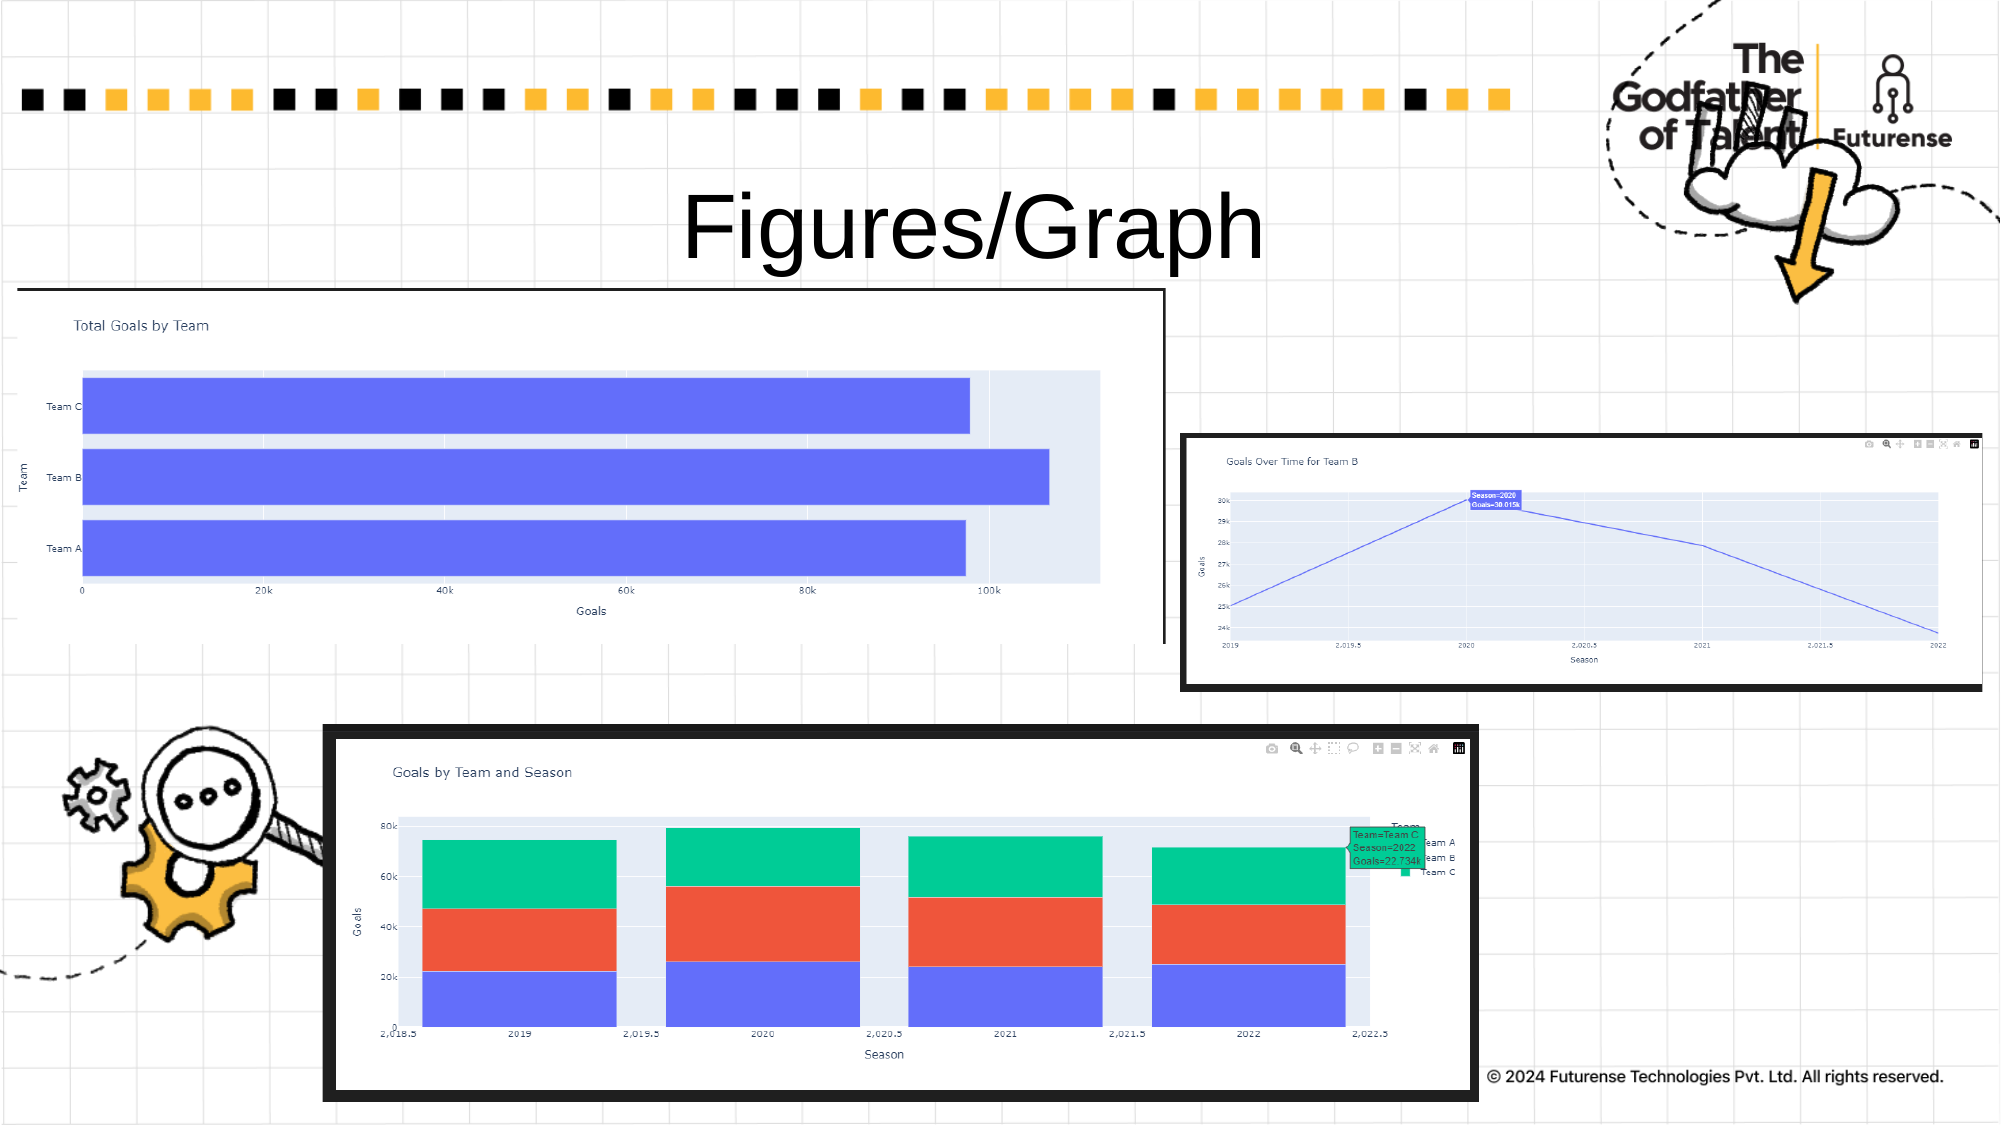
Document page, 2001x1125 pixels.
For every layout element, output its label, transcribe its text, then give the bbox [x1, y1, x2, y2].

picture [0, 0, 2001, 1125]
title Figures/Graph [357, 119, 1592, 338]
